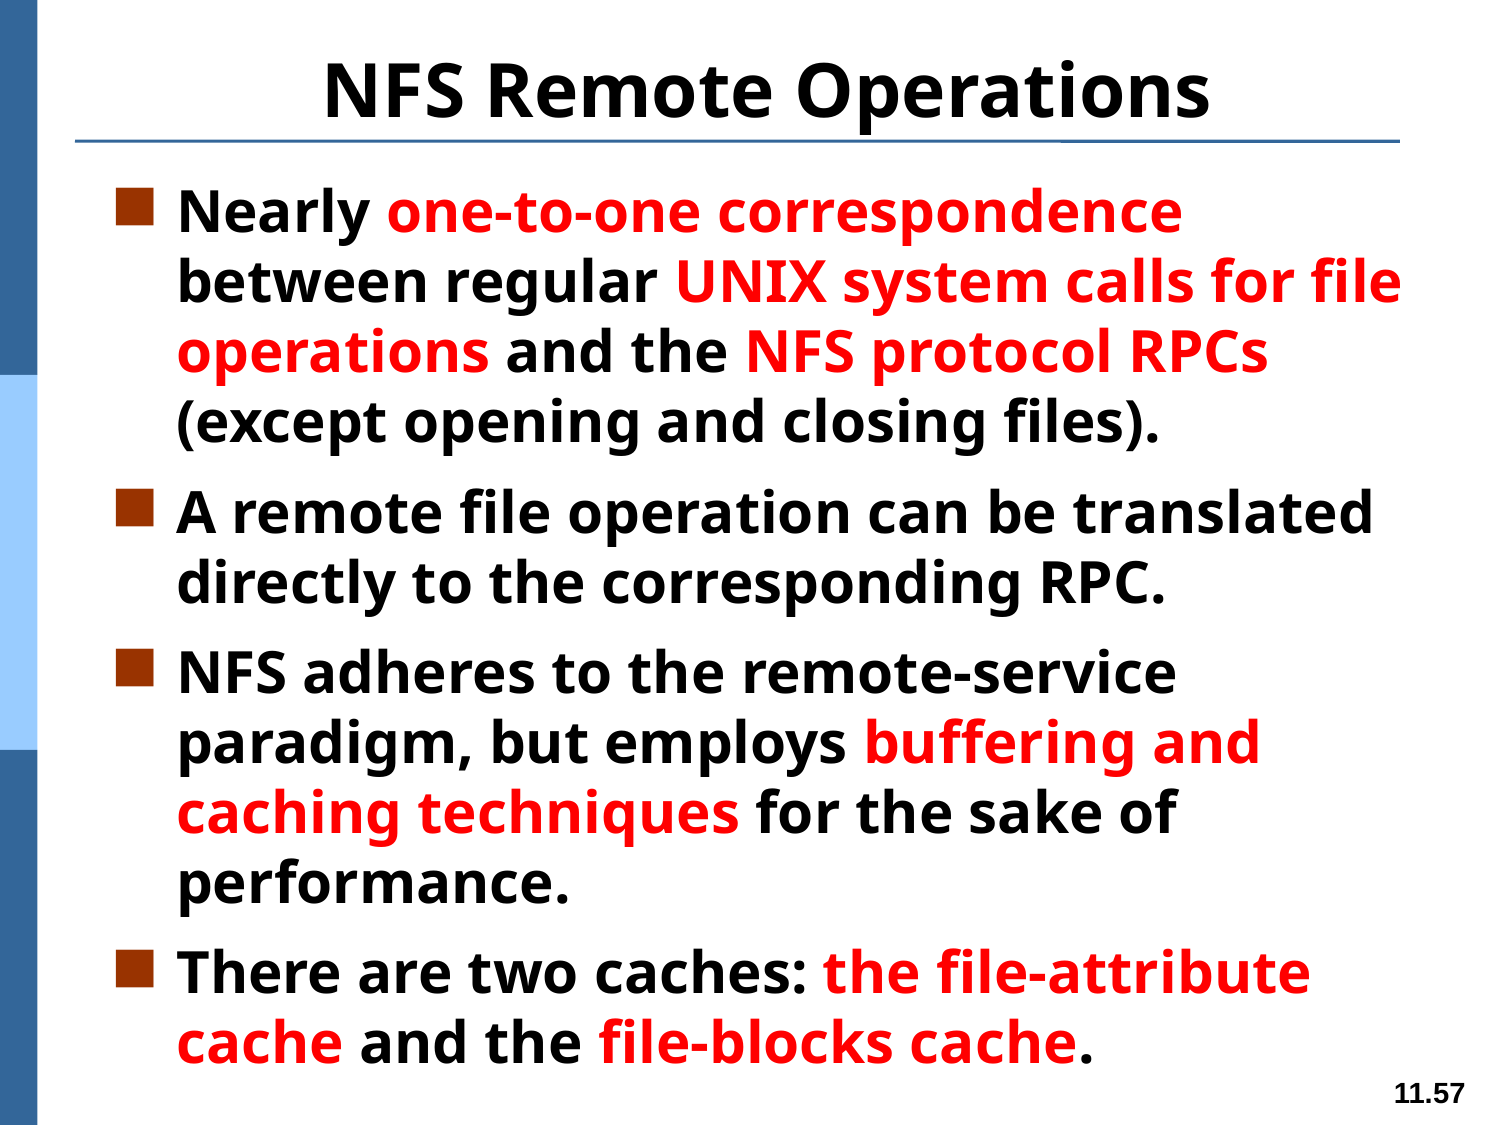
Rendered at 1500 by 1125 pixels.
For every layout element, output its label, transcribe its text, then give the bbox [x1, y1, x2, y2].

list Nearly one-to-one correspondence between regular UNIX system calls for file operations and the NFS protocol RPCs (except opening and closing files). A remote file operation can be translated directly to the corresponding RPC. NFS adheres to the remote-service paradigm, but employs buffering and caching techniques for the sake of performance. There are two caches: the file-attribute cache and the file-blocks cache. [104, 166, 1430, 911]
title NFS Remote Operations [92, 45, 1443, 141]
